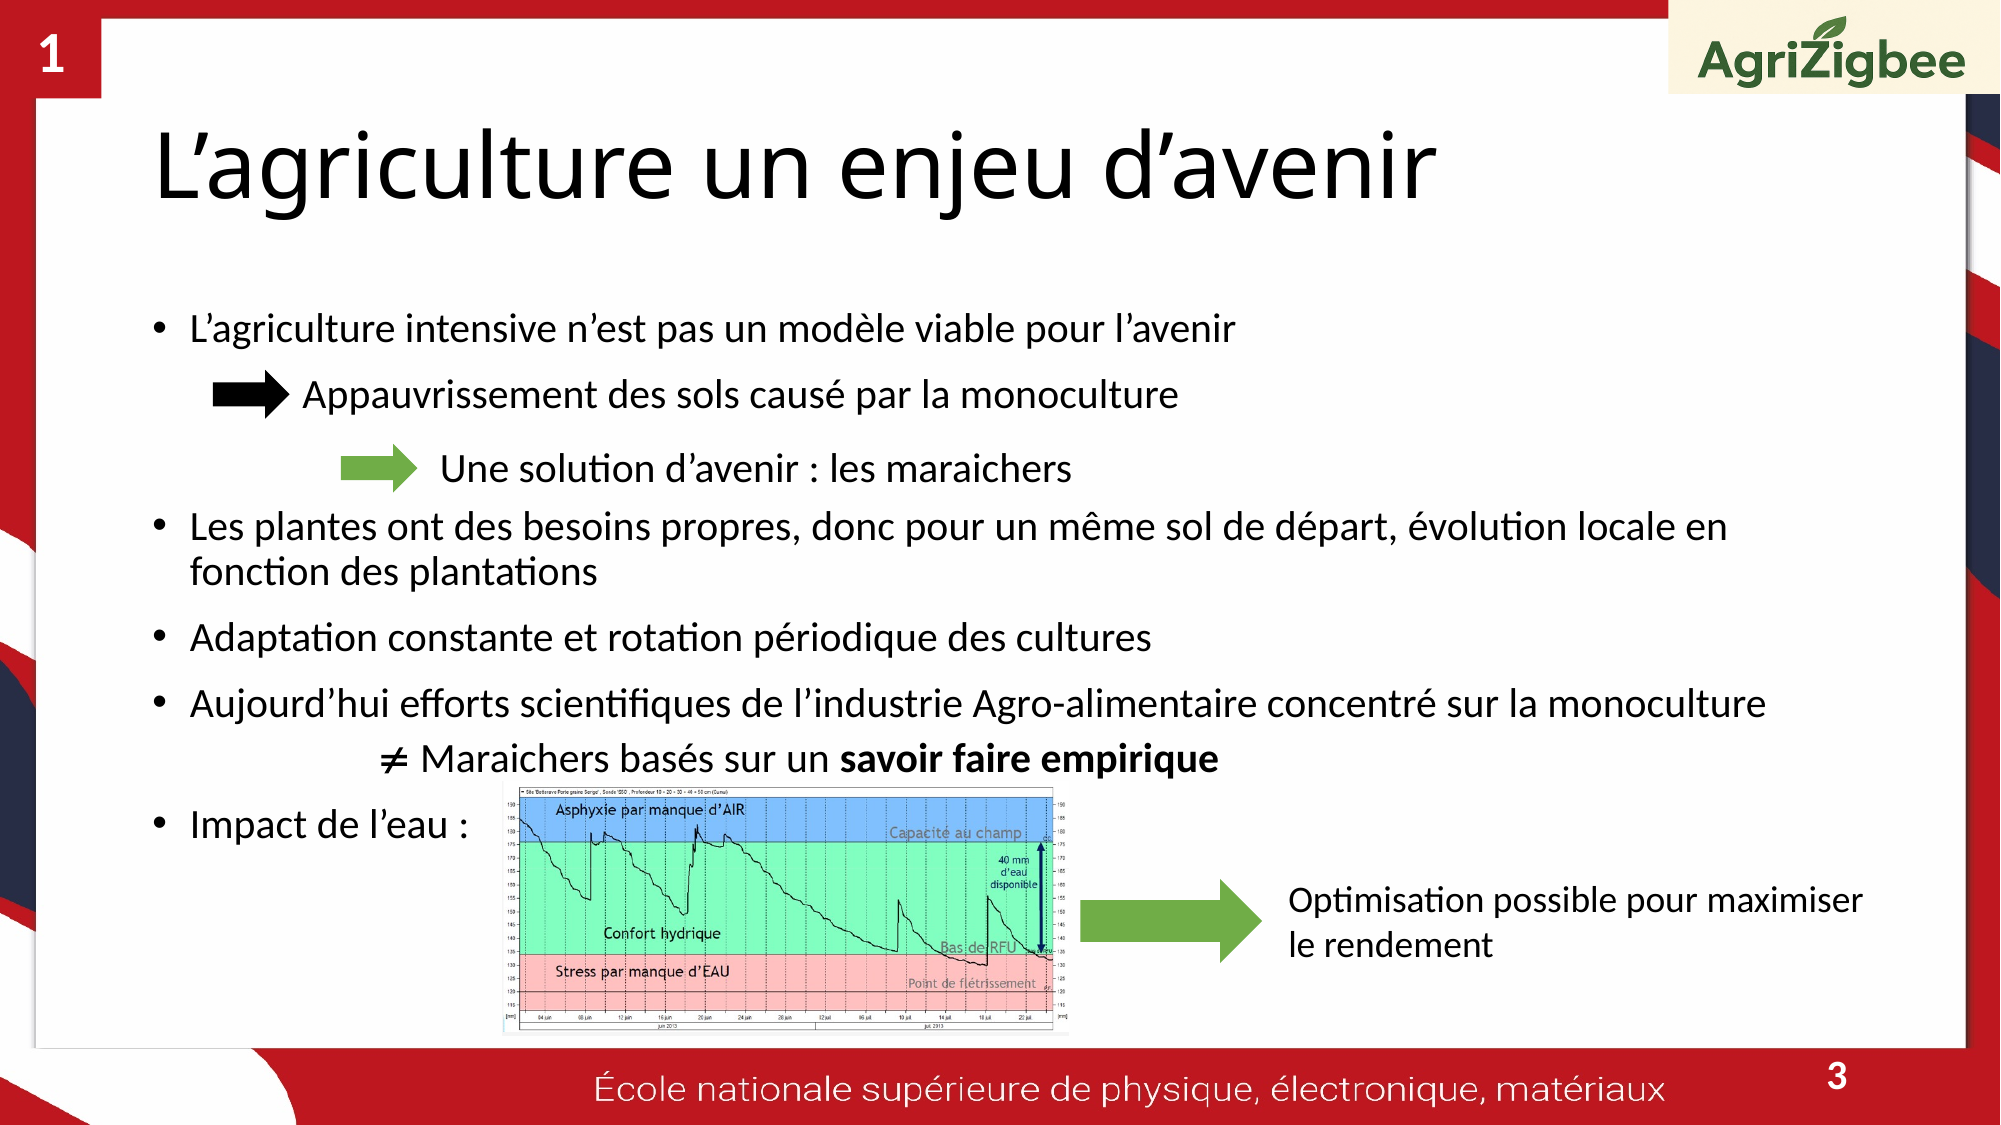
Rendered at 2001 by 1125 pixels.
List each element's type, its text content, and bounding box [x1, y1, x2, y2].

title L’agriculture un enjeu d’avenir [137, 59, 1863, 278]
picture [0, 0, 2000, 1125]
text_box [340, 443, 418, 493]
text_box Optimisation possible pour maximiser le rendement [1273, 868, 1888, 973]
text_box 1 [0, 0, 102, 99]
slide_number 3 [1412, 1042, 1863, 1103]
text_box [212, 369, 290, 419]
text_box Une solution d’avenir : les maraichers [424, 433, 1543, 499]
list L’agriculture intensive n’est pas un modèle viable pour l’avenir Appauvrissement des sols causé par la monoculture Les plantes ont des besoins propres, donc pour un même sol de départ, évolution locale en fonction des plantations Adaptation constante et rotation périodique des cultures Aujourd’hui efforts scientifiques de l’industrie Agro-alimentaire concentré sur la monoculture  Maraichers basés sur un savoir faire empirique Impact de l’eau : [137, 299, 1863, 1014]
text_box [1080, 878, 1263, 964]
